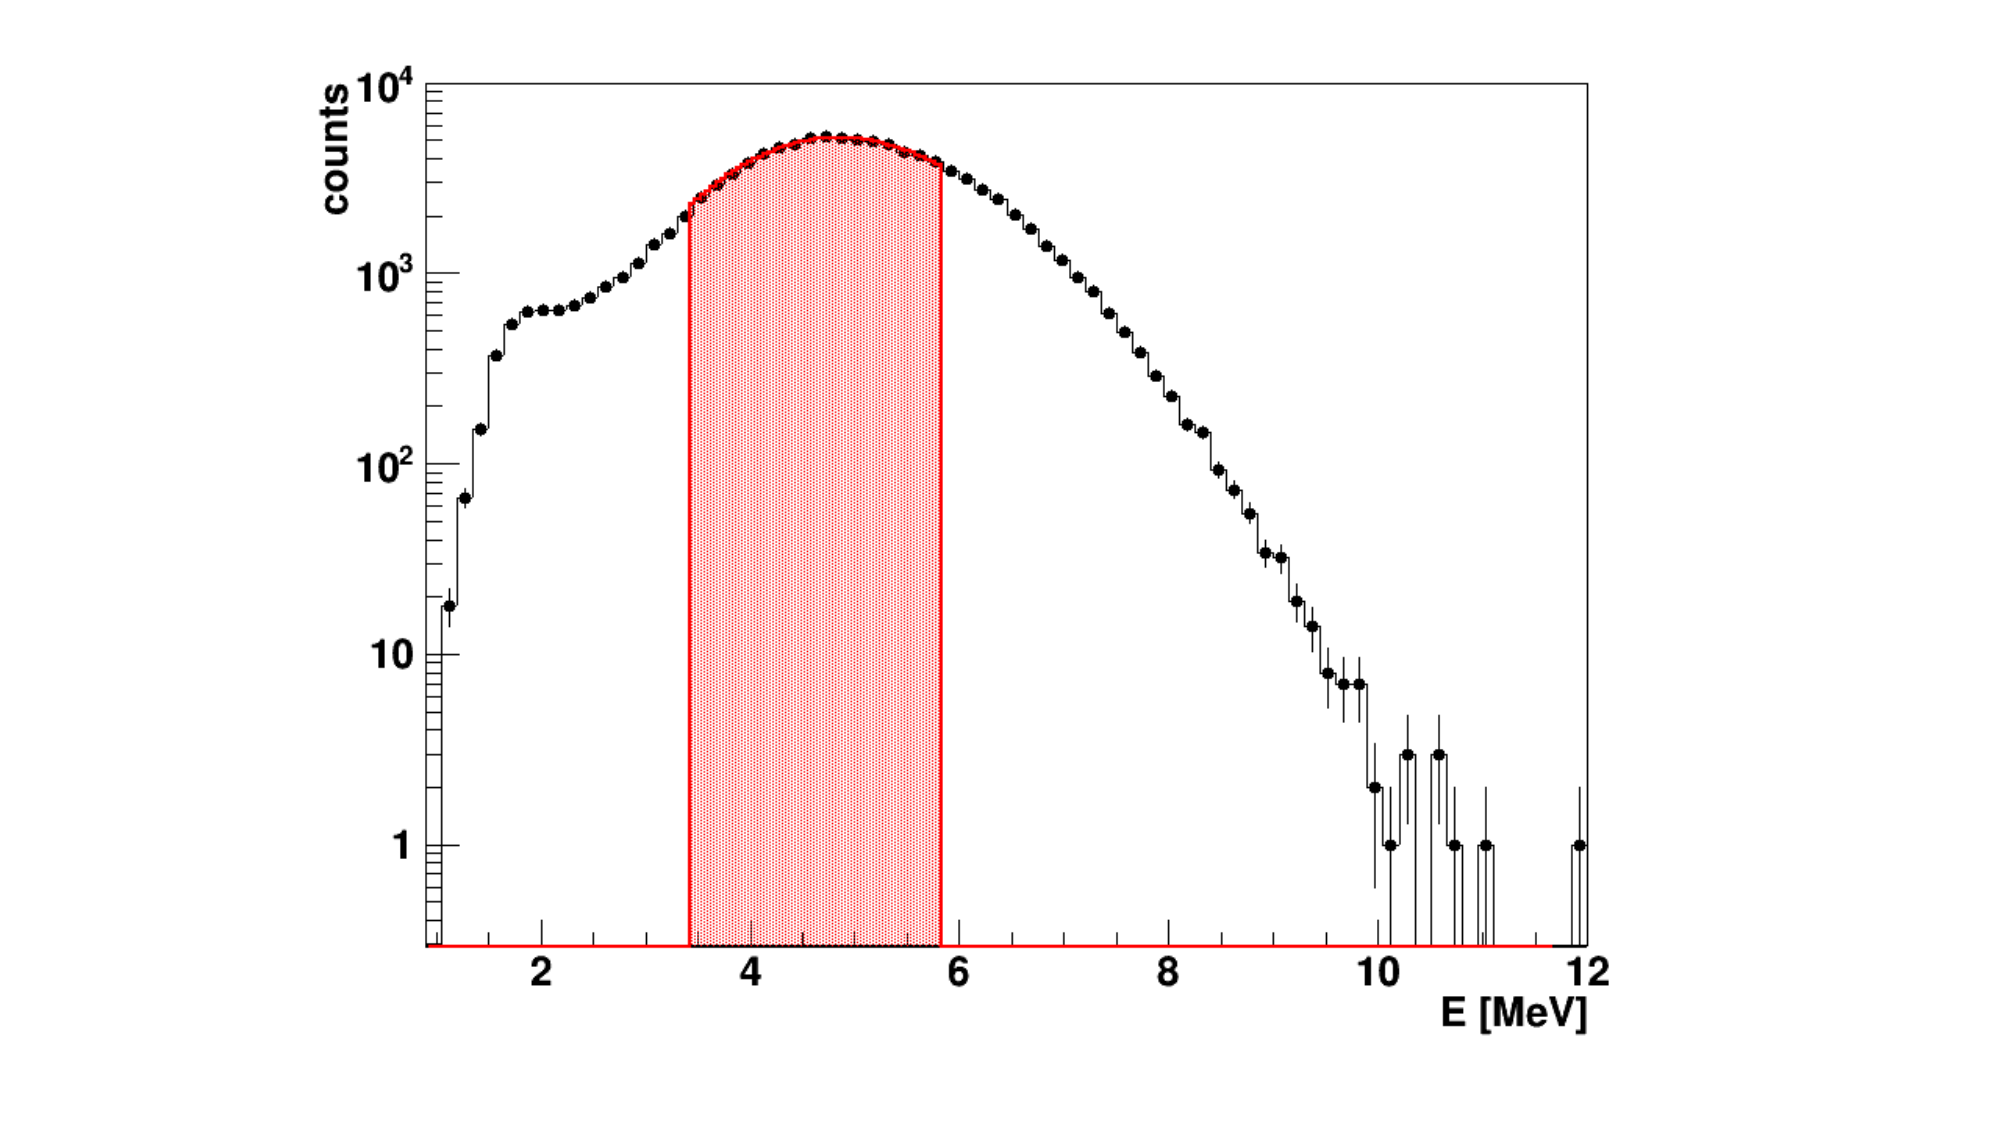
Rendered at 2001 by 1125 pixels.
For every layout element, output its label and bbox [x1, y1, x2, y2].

picture [313, 41, 1623, 1042]
